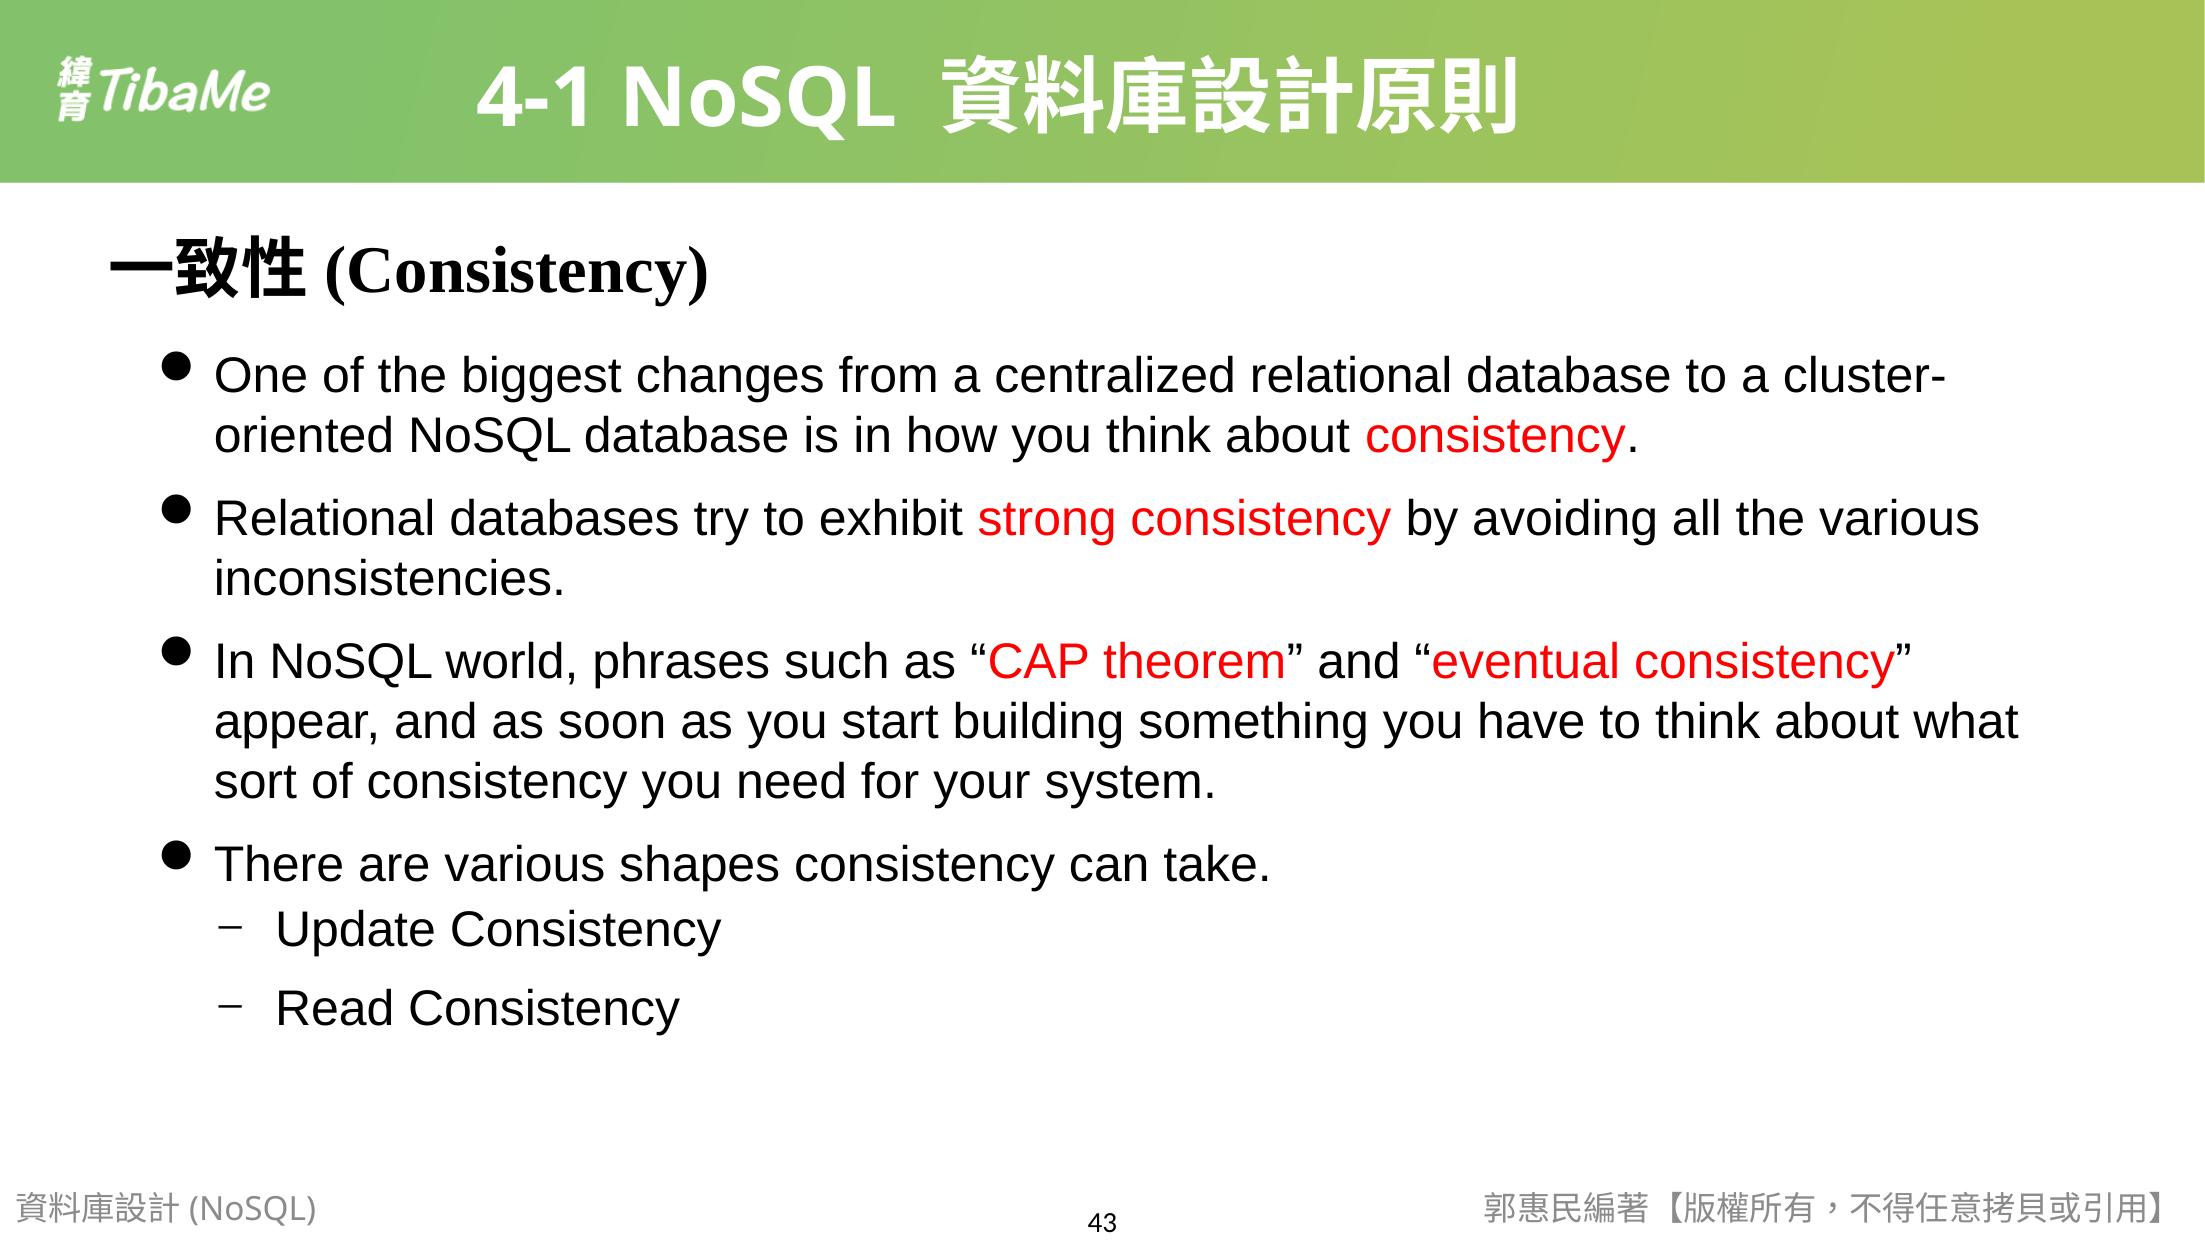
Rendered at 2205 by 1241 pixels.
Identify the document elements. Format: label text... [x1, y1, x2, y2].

list 4-1 NoSQL 資料庫設計原則 [461, 46, 1563, 151]
list 一致性(Consistency) [93, 227, 2113, 351]
list One of the biggest changes from a centralized relational database to a cluster-oriented NoSQL database is in how you think about consistency. Relational databases try to exhibit strong consistency by avoiding all the various inconsistencies. In NoSQL world, phrases such as “CAP theorem” and “eventual consistency” appear, and as soon as you start building something you have to think about what sort of consistency you need for your system. There are various shapes consistency can take. Update Consistency Read Consistency [142, 334, 2063, 547]
picture [0, 0, 2205, 1240]
slide_number 郭惠民編著【版權所有，不得任意拷貝或引用】 [1304, 1174, 2205, 1241]
slide_number 資料庫設計(NoSQL) [0, 1174, 496, 1241]
